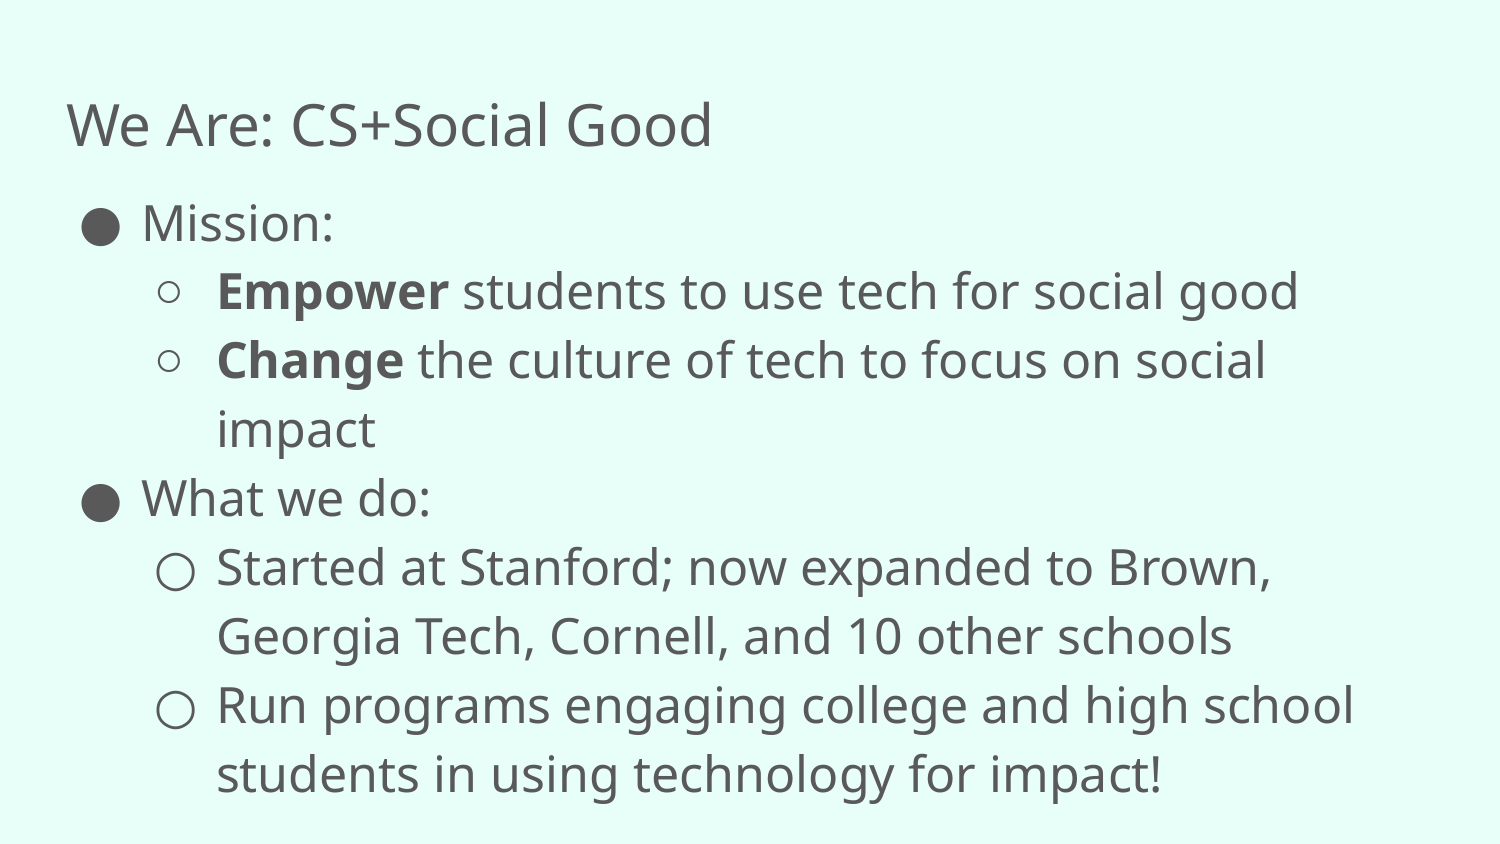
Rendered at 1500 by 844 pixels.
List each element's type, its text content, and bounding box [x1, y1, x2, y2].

list Mission: Empower students to use tech for social good Change the culture of tech to focus on social impact What we do: Started at Stanford; now expanded to Brown, Georgia Tech, Cornell, and 10 other schools Run programs engaging college and high school students in using technology for impact! [51, 166, 1449, 735]
title We Are: CS+Social Good [51, 72, 1449, 166]
